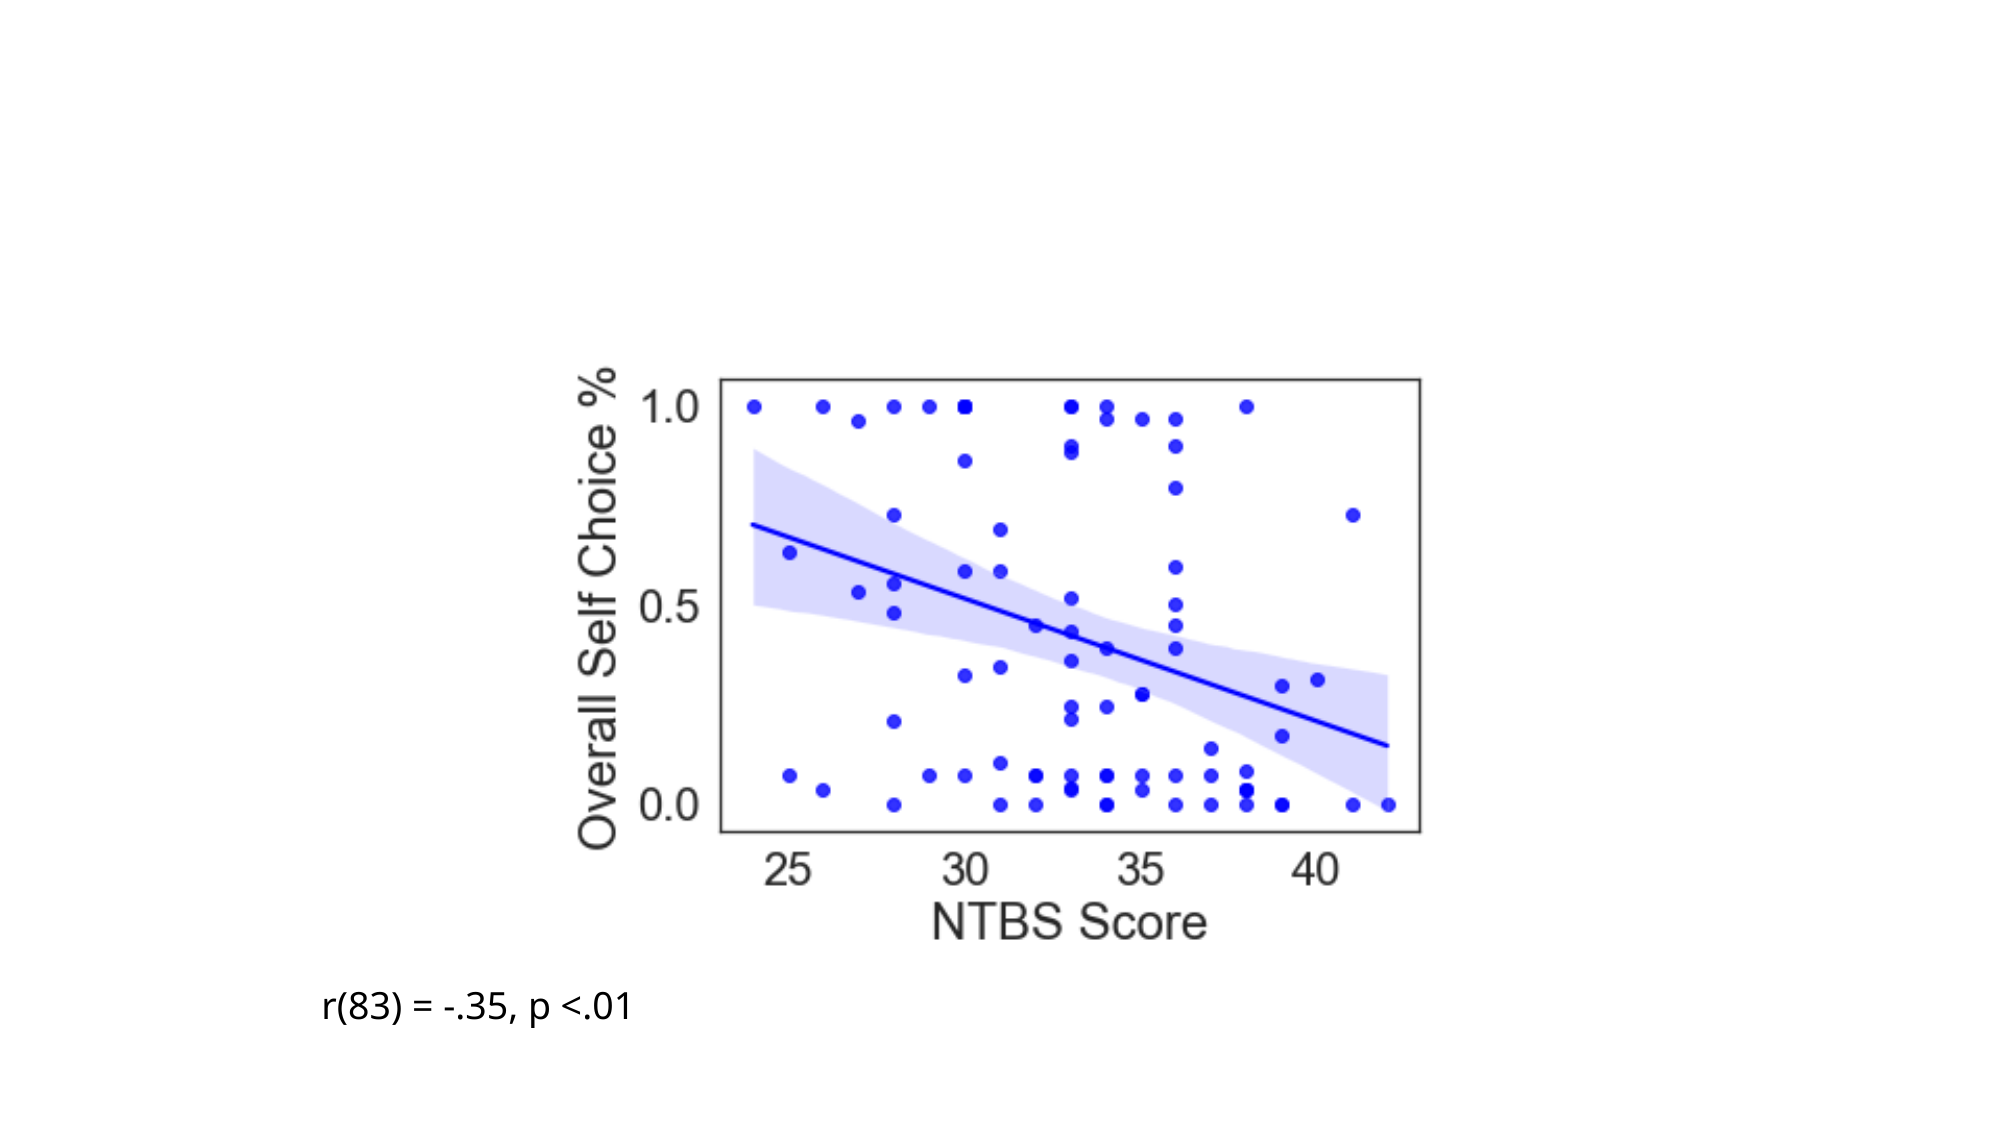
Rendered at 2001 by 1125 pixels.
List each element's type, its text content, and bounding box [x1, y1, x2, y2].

text_box r(83) = -.35, p <.01 [204, 974, 754, 1035]
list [566, 347, 1434, 965]
